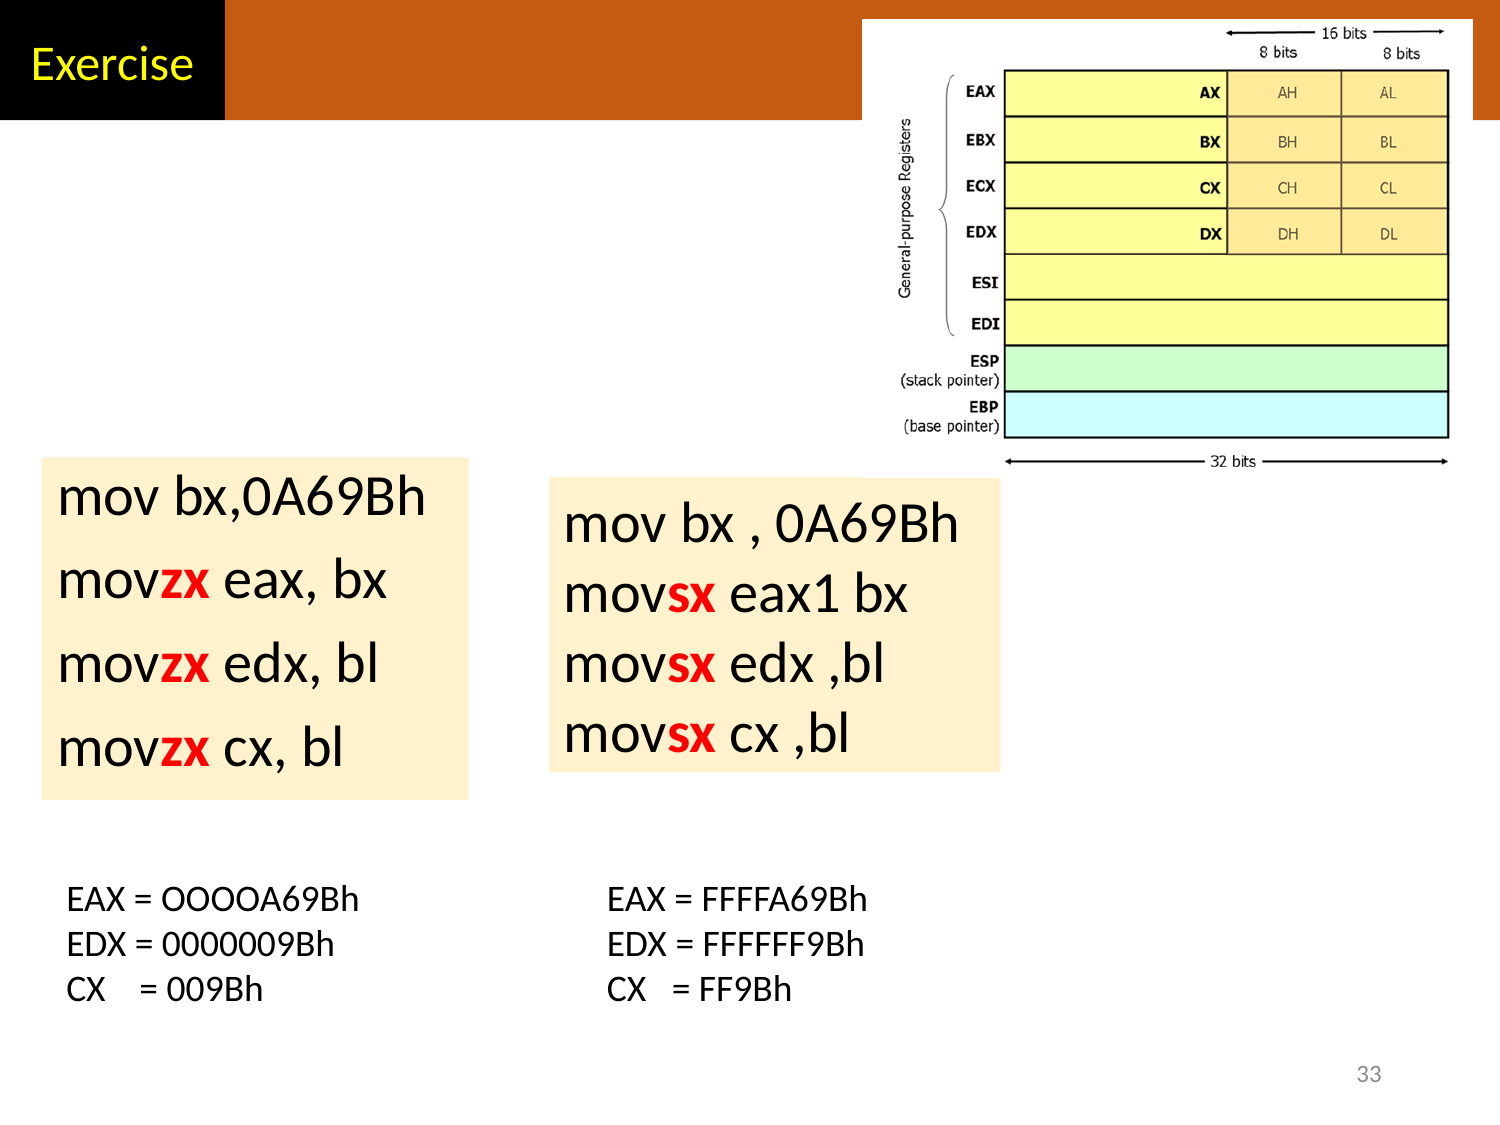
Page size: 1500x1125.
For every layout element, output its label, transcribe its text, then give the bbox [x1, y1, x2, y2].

picture [862, 19, 1473, 478]
text_box mov bx , 0A69Bh movsx eax1 bx movsx edx ,bl movsx cx ,bl [549, 477, 1001, 772]
list mov bx,0A69Bh movzx eax, bx movzx edx, bl movzx cx, bl [42, 457, 469, 800]
text_box Exercise [0, 0, 224, 121]
text_box [224, 0, 1500, 121]
text_box EAX = OOOOA69Bh EDX = 0000009Bh CX = 009Bh [51, 866, 397, 1017]
slide_number 33 [1059, 1042, 1397, 1103]
text_box EAX = FFFFA69Bh EDX = FFFFFF9Bh CX = FF9Bh [592, 866, 958, 1017]
